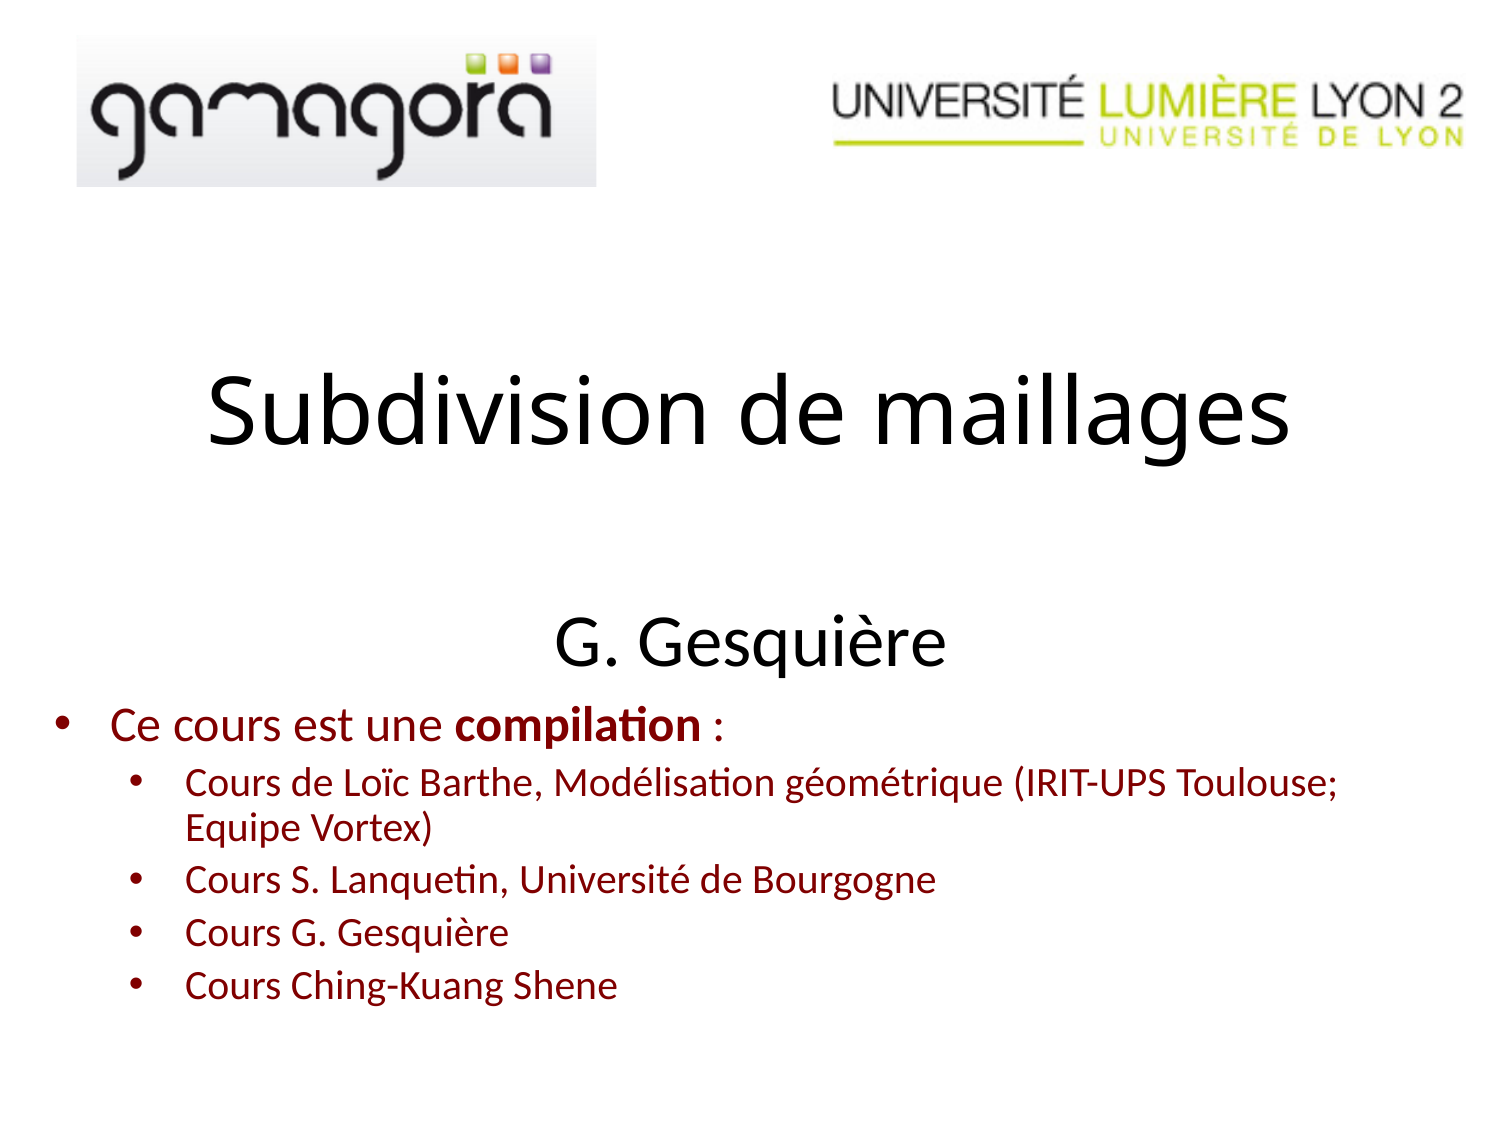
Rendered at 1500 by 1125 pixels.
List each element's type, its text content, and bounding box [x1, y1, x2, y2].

picture [832, 73, 1467, 149]
title Subdivision de maillages [112, 231, 1388, 473]
picture [76, 35, 597, 187]
subtitle G. Gesquière Ce cours est une compilation : Cours de Loïc Barthe, Modélisation géométrique (IRIT-UPS Toulouse; Equipe Vortex) Cours S. Lanquetin, Université de Bourgogne Cours G. Gesquière Cours Ching-Kuang Shene [38, 594, 1464, 1052]
